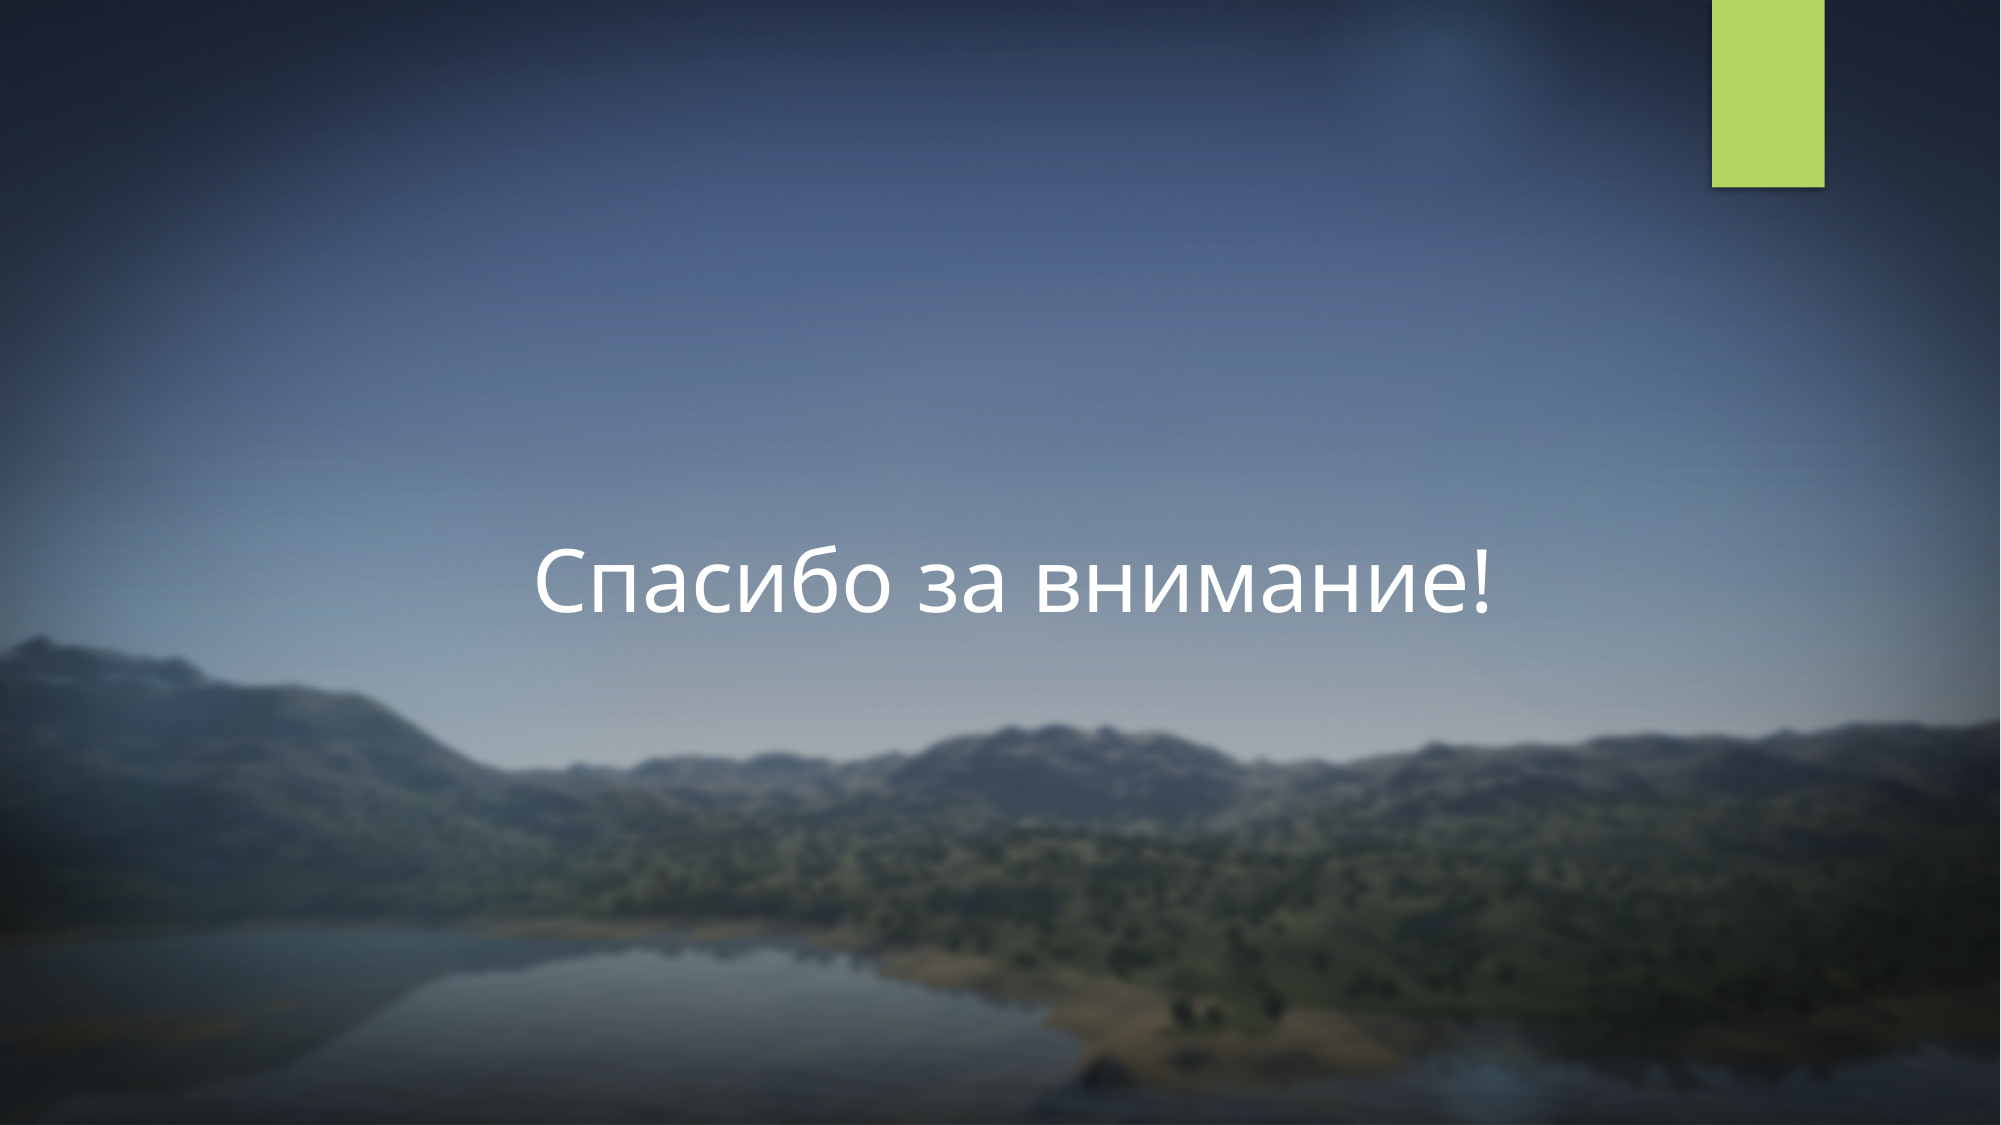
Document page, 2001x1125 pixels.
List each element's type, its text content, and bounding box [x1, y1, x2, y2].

title Спасибо за внимание! [241, 463, 1785, 693]
picture [0, 0, 2001, 1125]
